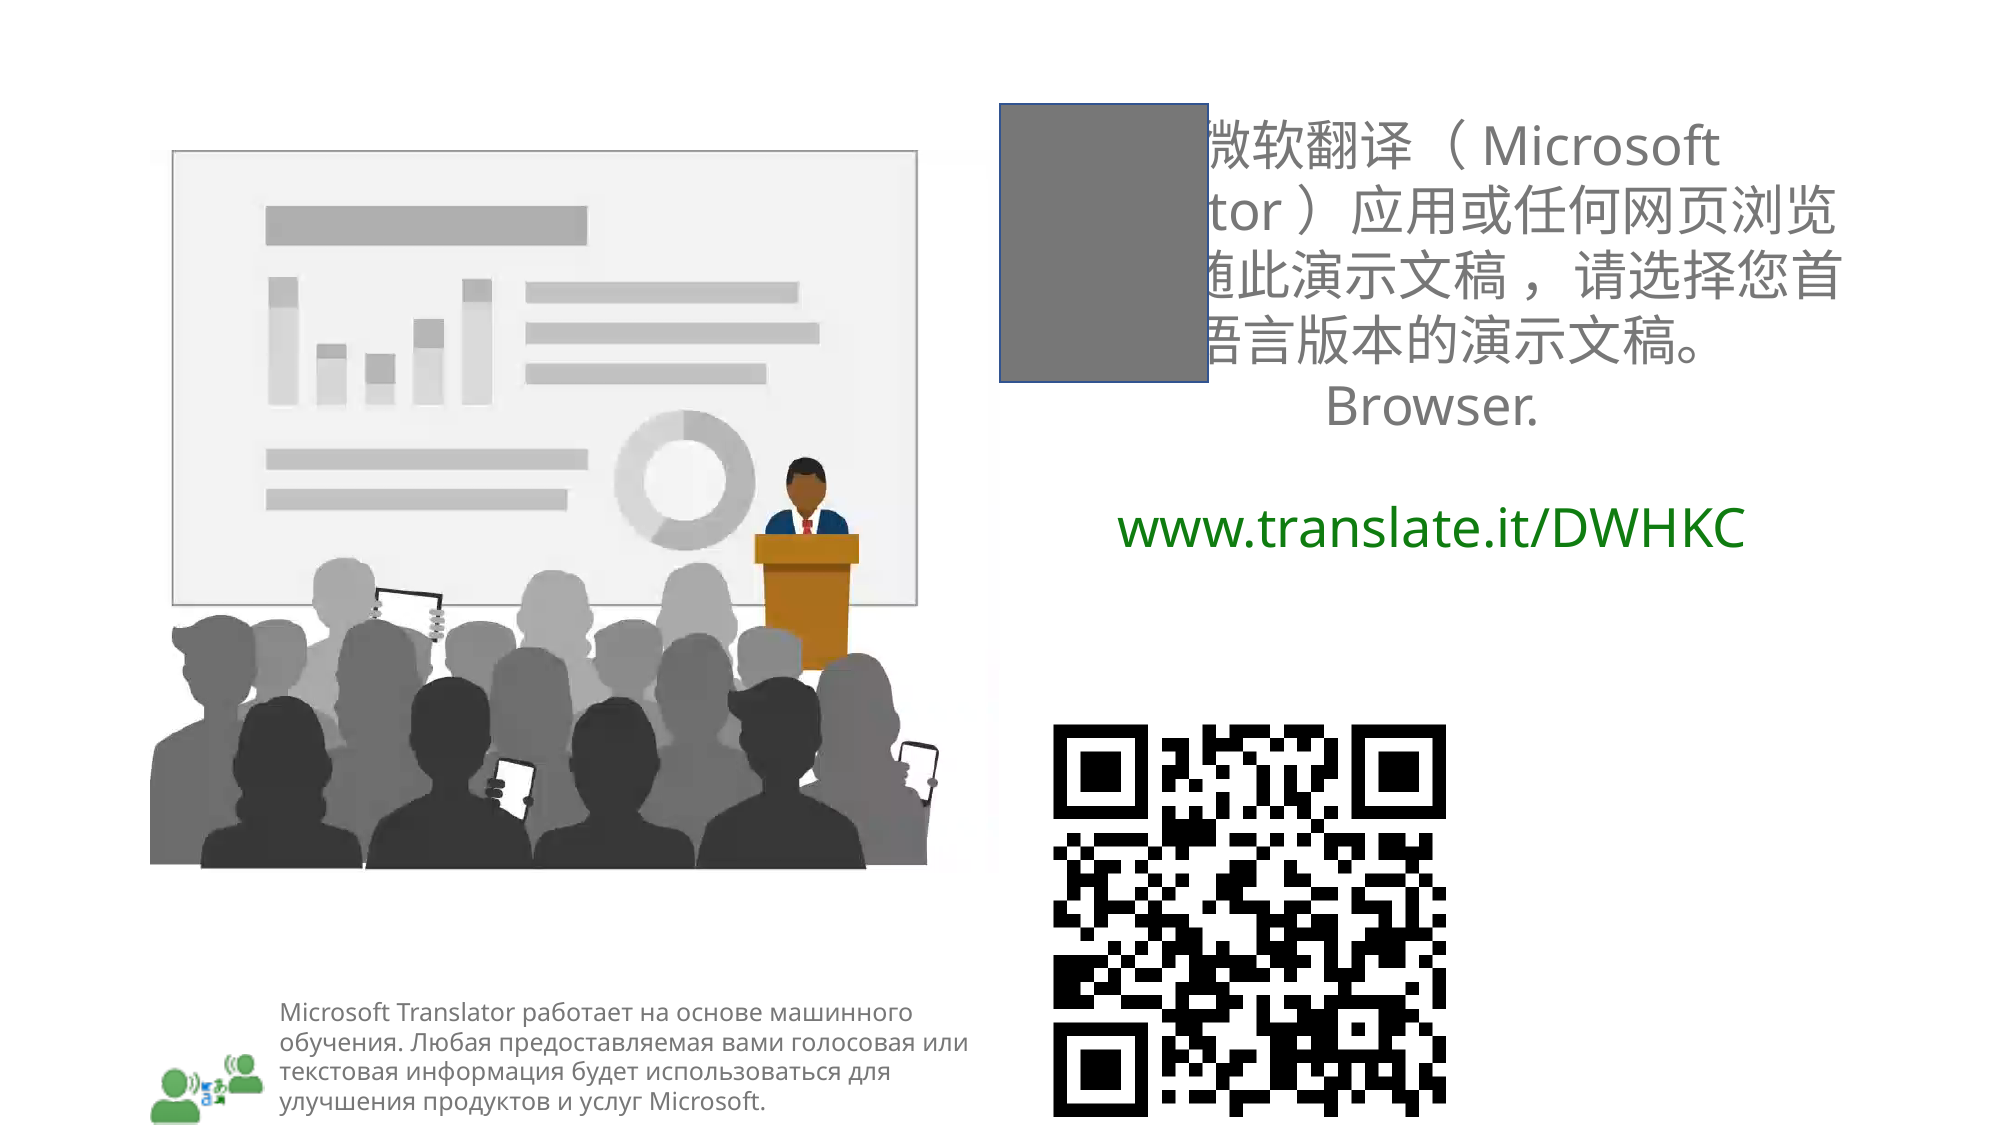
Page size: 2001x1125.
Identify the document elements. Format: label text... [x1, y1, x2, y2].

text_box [149, 149, 1000, 874]
text_box [999, 103, 1209, 383]
text_box Verfolgen Sie diese Präsentation in Ihrer Sprache, auf der Microsoft Translator-App oder einem beliebigen anderen Web-Browser. [1000, 379, 2000, 444]
text_box 在微软翻译（Microsoft Translator）应用或任何网页浏览器上跟随此演示文稿 ，请选择您首选语言版本的演示文稿。 [1209, 104, 2000, 379]
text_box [149, 988, 999, 1125]
picture [999, 670, 1500, 1125]
text_box www.translate.it/DWHKC [1000, 485, 2000, 566]
